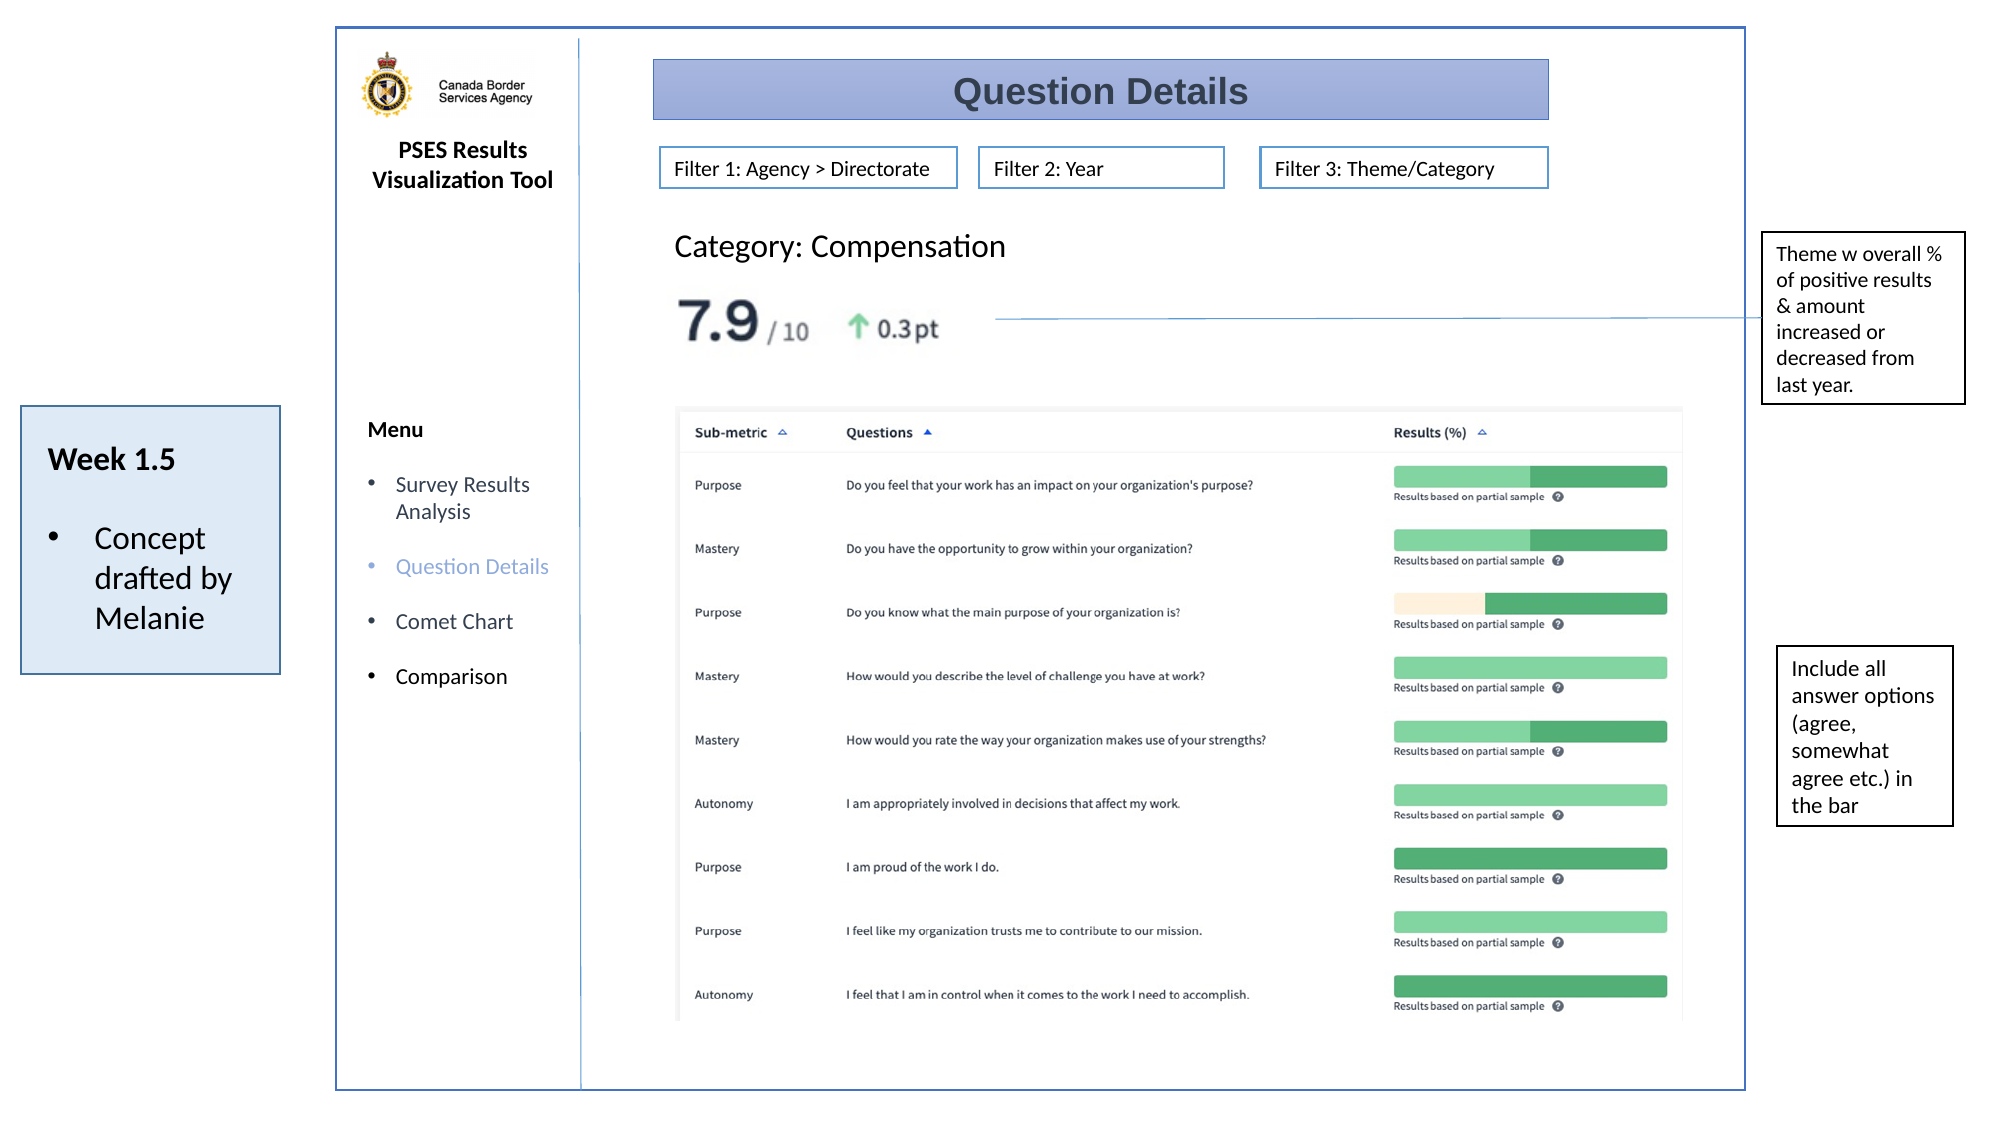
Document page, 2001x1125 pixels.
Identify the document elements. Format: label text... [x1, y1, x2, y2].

picture [675, 406, 1683, 1021]
text_box Theme w overall % of positive results & amount increased or decreased from last year. [1761, 231, 1966, 405]
picture [357, 49, 536, 119]
picture [666, 284, 958, 365]
text_box Filter 1: Agency > Directorate [659, 146, 958, 189]
text_box Menu Survey Results Analysis Question Details Comet Chart Comparison [353, 407, 570, 697]
text_box Filter 2: Year [978, 146, 1225, 189]
text_box Include all answer options (agree, somewhat agree etc.) in the bar [1776, 645, 1954, 827]
text_box Category: Compensation [659, 216, 1052, 272]
text_box Filter 3: Theme/Category [1259, 146, 1549, 189]
text_box Week 1.5 Concept drafted by Melanie [32, 429, 291, 644]
text_box PSES Results Visualization Tool [354, 126, 572, 231]
text_box [335, 26, 1746, 1091]
text_box [20, 405, 281, 675]
text_box Question Details [653, 59, 1549, 120]
